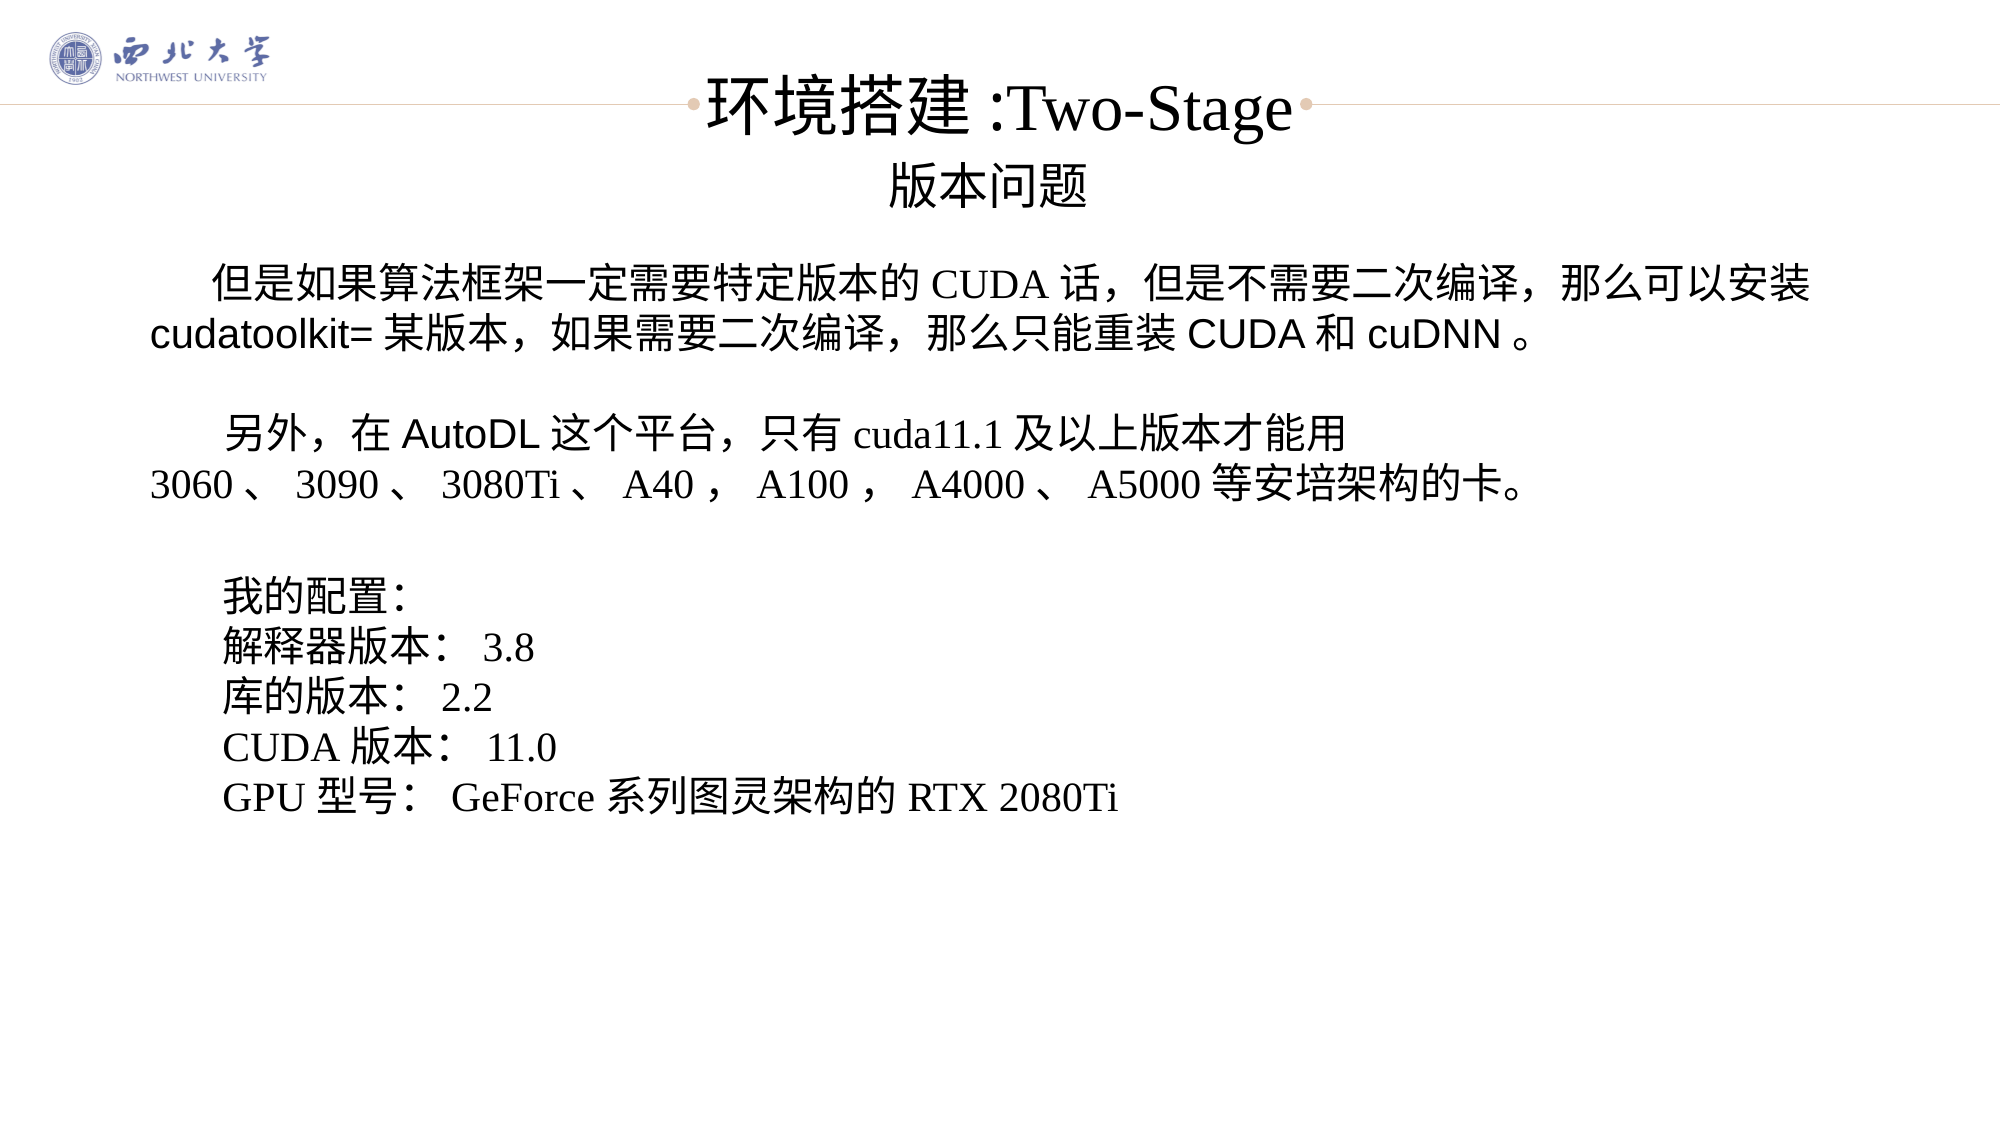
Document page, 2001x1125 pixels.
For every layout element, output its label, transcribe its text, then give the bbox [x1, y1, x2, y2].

text_box 我的配置： 解释器版本：3.8 库的版本：2.2 CUDA版本：11.0 GPU型号：GeForce系列图灵架构的RTX 2080Ti [207, 562, 2000, 901]
text_box 版本问题 [207, 146, 1770, 222]
text_box 环境搭建:Two-Stage [690, 56, 1310, 146]
picture [16, 0, 305, 111]
text_box 但是如果算法框架一定需要特定版本的CUDA话，但是不需要二次编译，那么可以安装cudatoolkit=某版本，如果需要二次编译，那么只能重装CUDA和cuDNN。 另外，在AutoDL这个平台，只有cuda11.1及以上版本才能用3060、3090、3080Ti、A40，A100，A4000、A5000等安培架构的卡。 [134, 249, 1903, 515]
